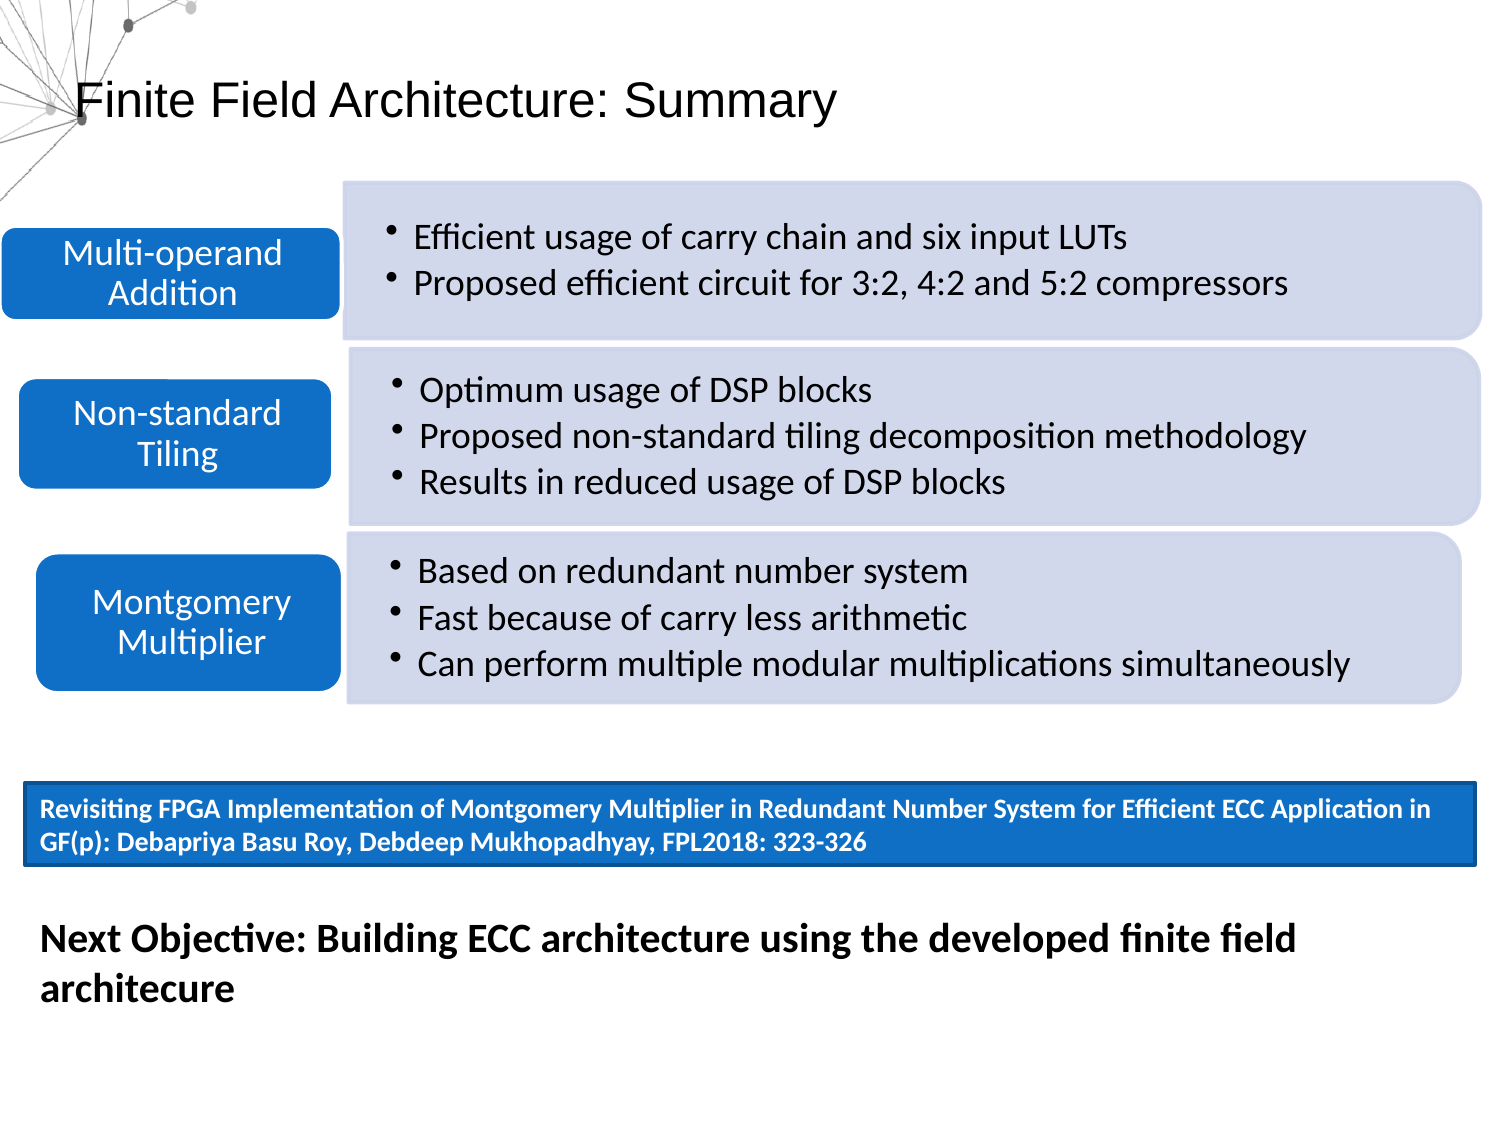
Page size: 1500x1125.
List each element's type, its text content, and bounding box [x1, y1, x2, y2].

picture [0, 0, 1500, 1125]
text_box Revisiting FPGA Implementation of Montgomery Multiplier in Redundant Number System for Efficient ECC Application in GF(p): Debapriya Basu Roy, Debdeep Mukhopadhyay, FPL2018: 323-326 [23, 781, 1477, 867]
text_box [0, 182, 1481, 716]
title Finite Field Architecture: Summary [58, 60, 1235, 120]
text_box Next Objective: Building ECC architecture using the developed finite field architecure [25, 902, 1475, 1018]
